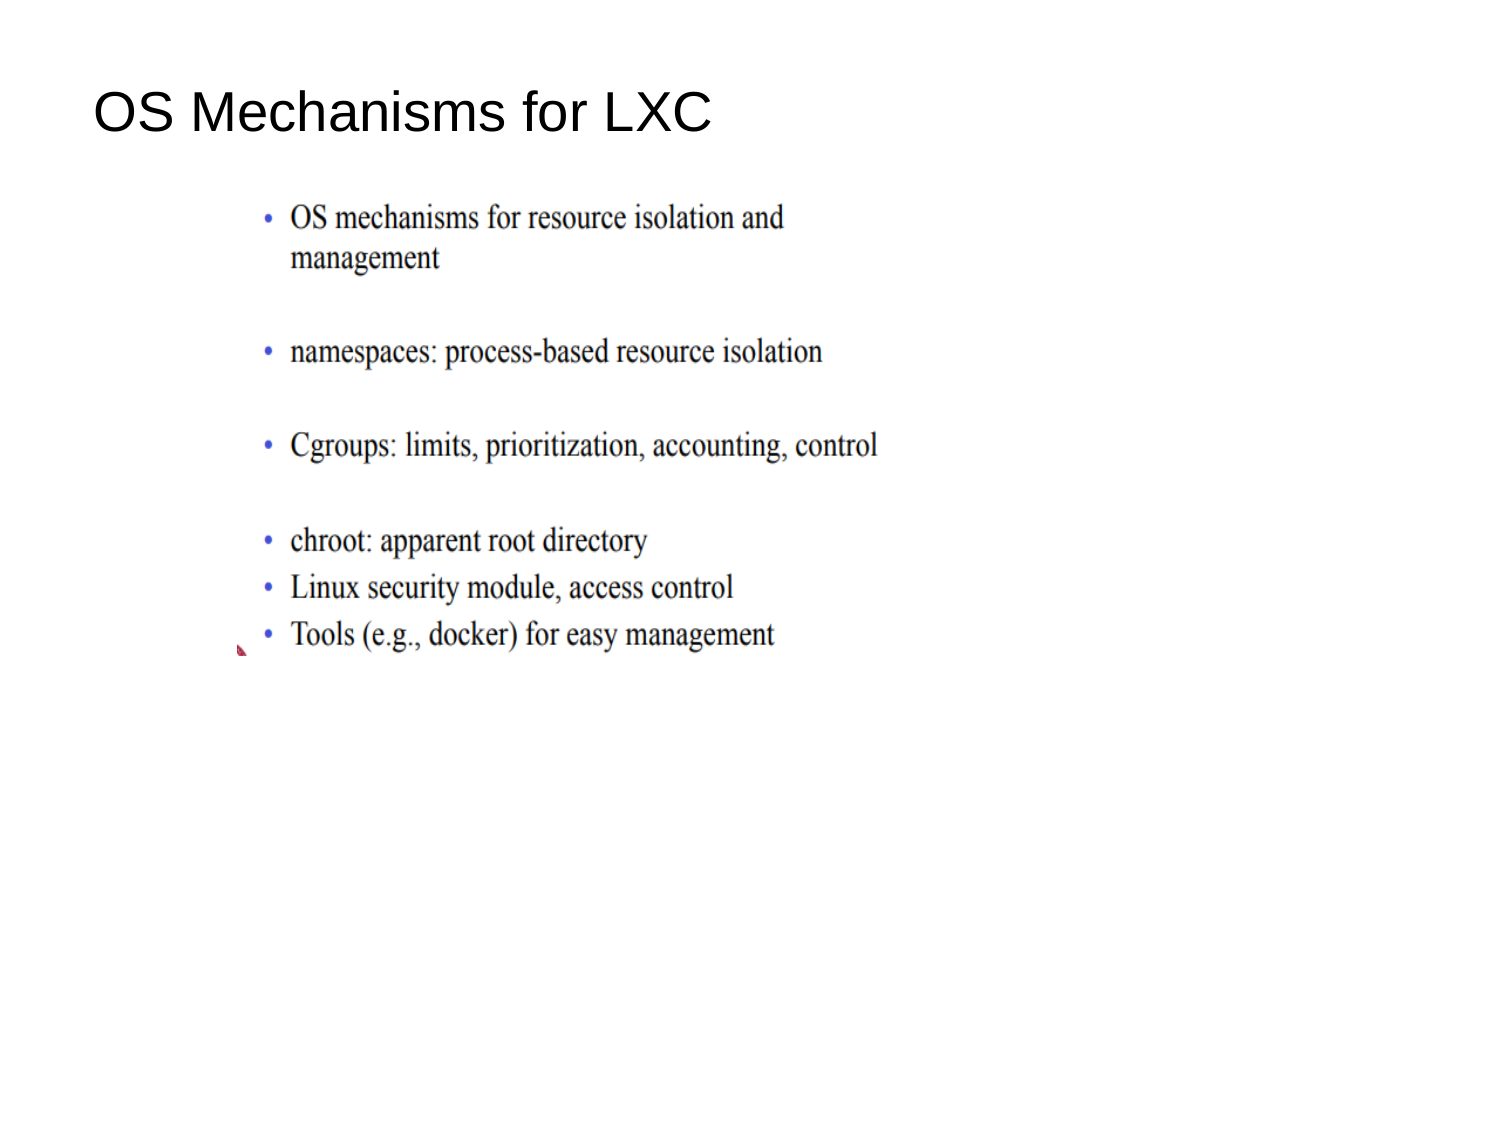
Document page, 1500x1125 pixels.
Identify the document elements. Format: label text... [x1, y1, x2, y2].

picture [236, 191, 899, 656]
text_box OS Mechanisms for LXC [93, 43, 1407, 175]
